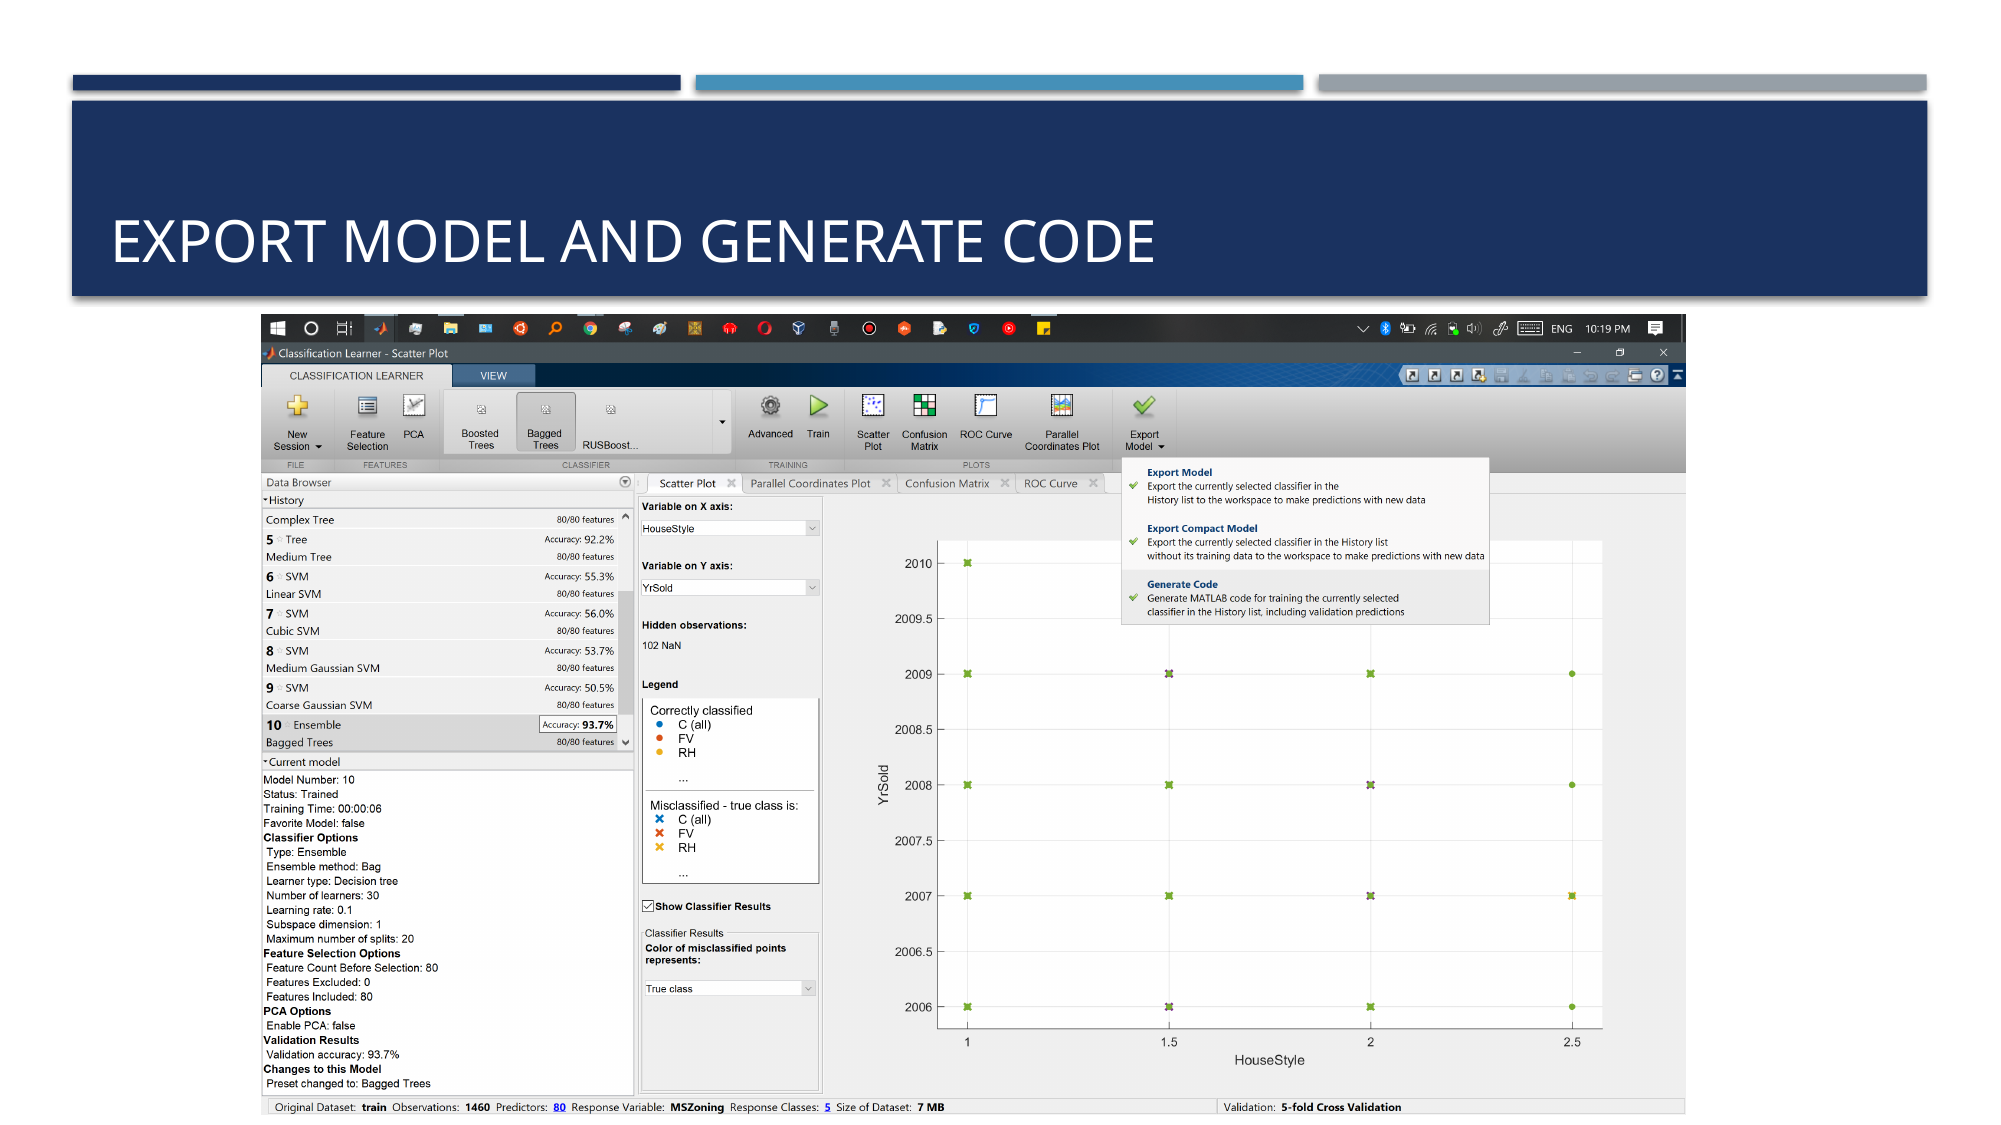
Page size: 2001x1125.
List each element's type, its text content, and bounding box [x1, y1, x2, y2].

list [261, 313, 1686, 1116]
title Export model and generate code [95, 115, 1905, 282]
